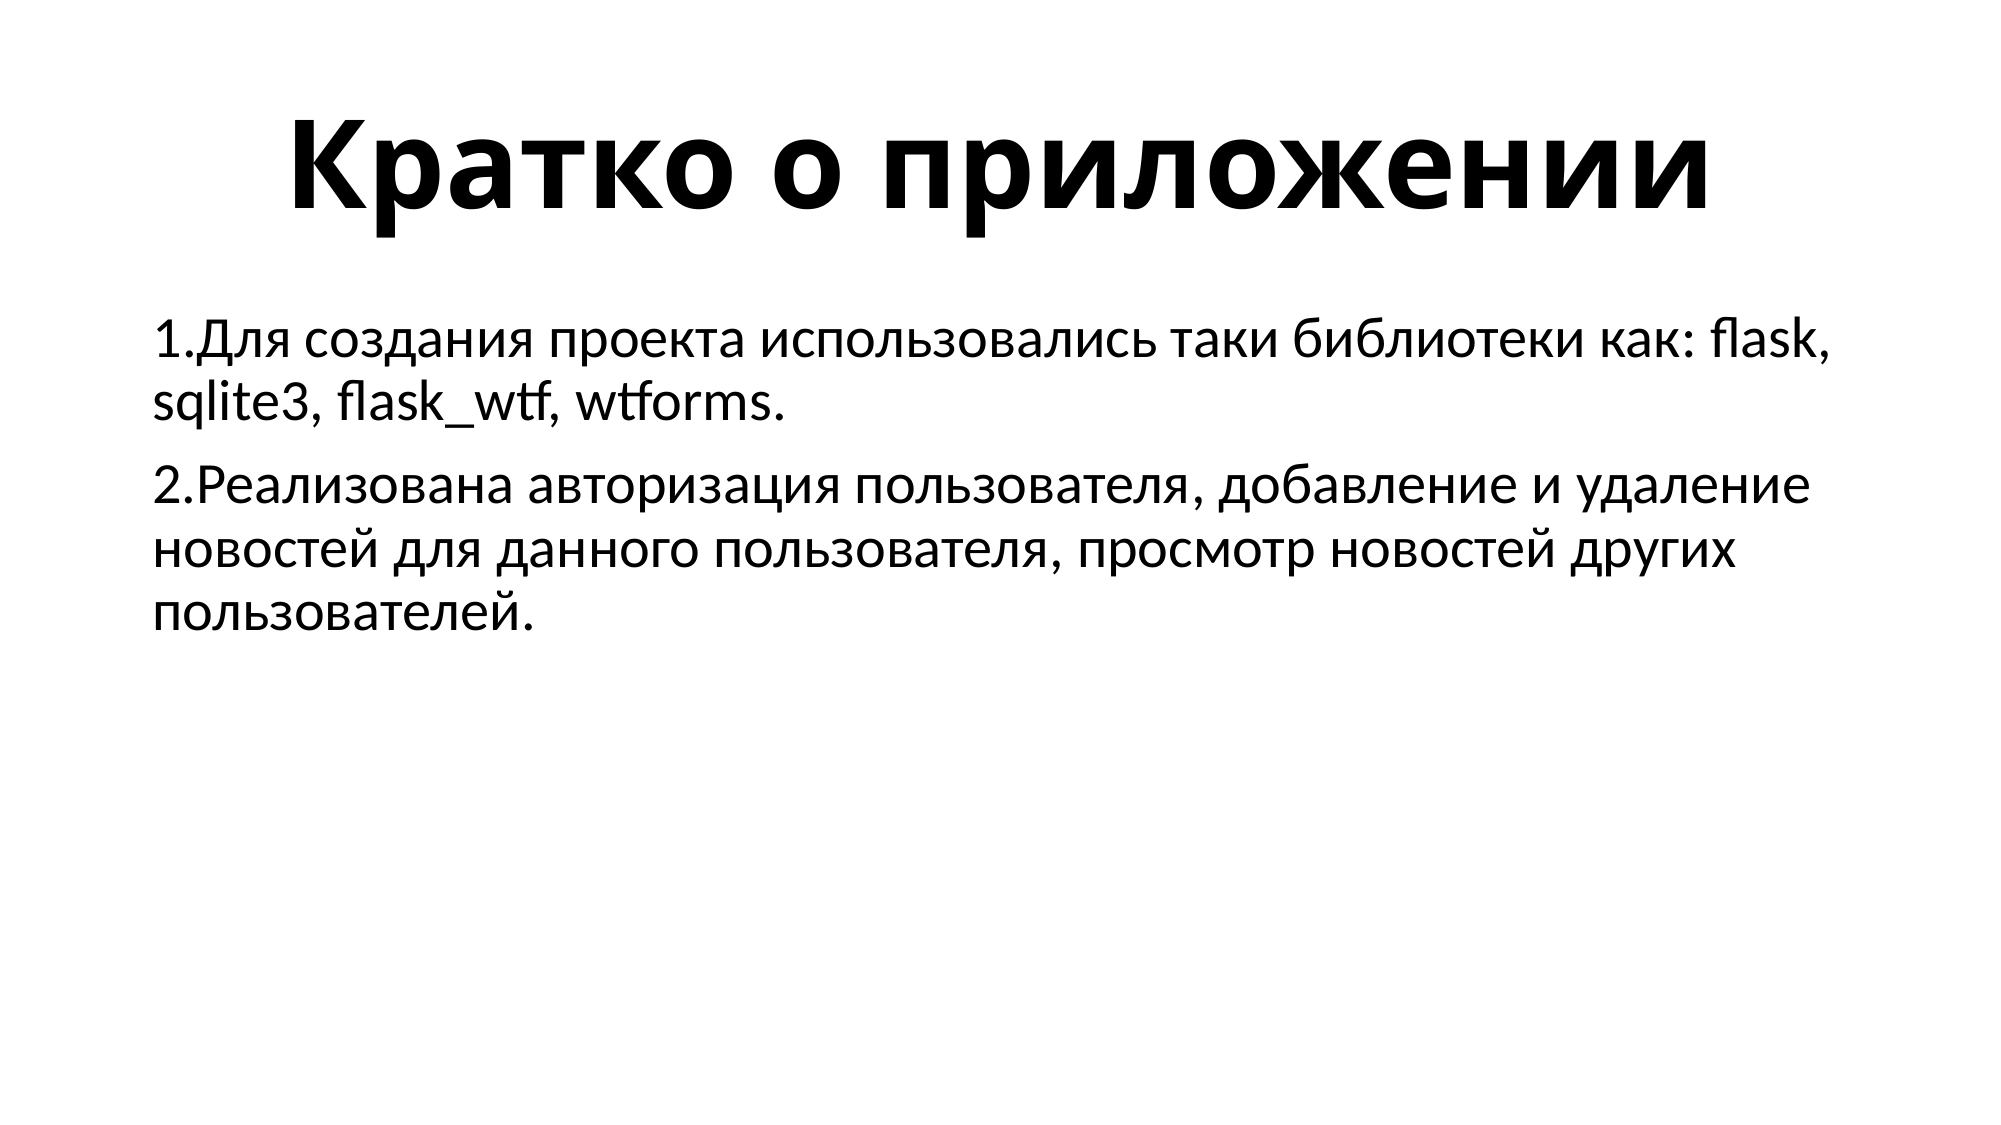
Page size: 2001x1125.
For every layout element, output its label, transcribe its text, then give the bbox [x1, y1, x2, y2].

title Кратко о приложении [137, 59, 1863, 278]
list 1.Для создания проекта использовались таки библиотеки как: flask, sqlite3, flask_wtf, wtforms. 2.Реализована авторизация пользователя, добавление и удаление новостей для данного пользователя, просмотр новостей других пользователей. [137, 299, 1863, 1014]
